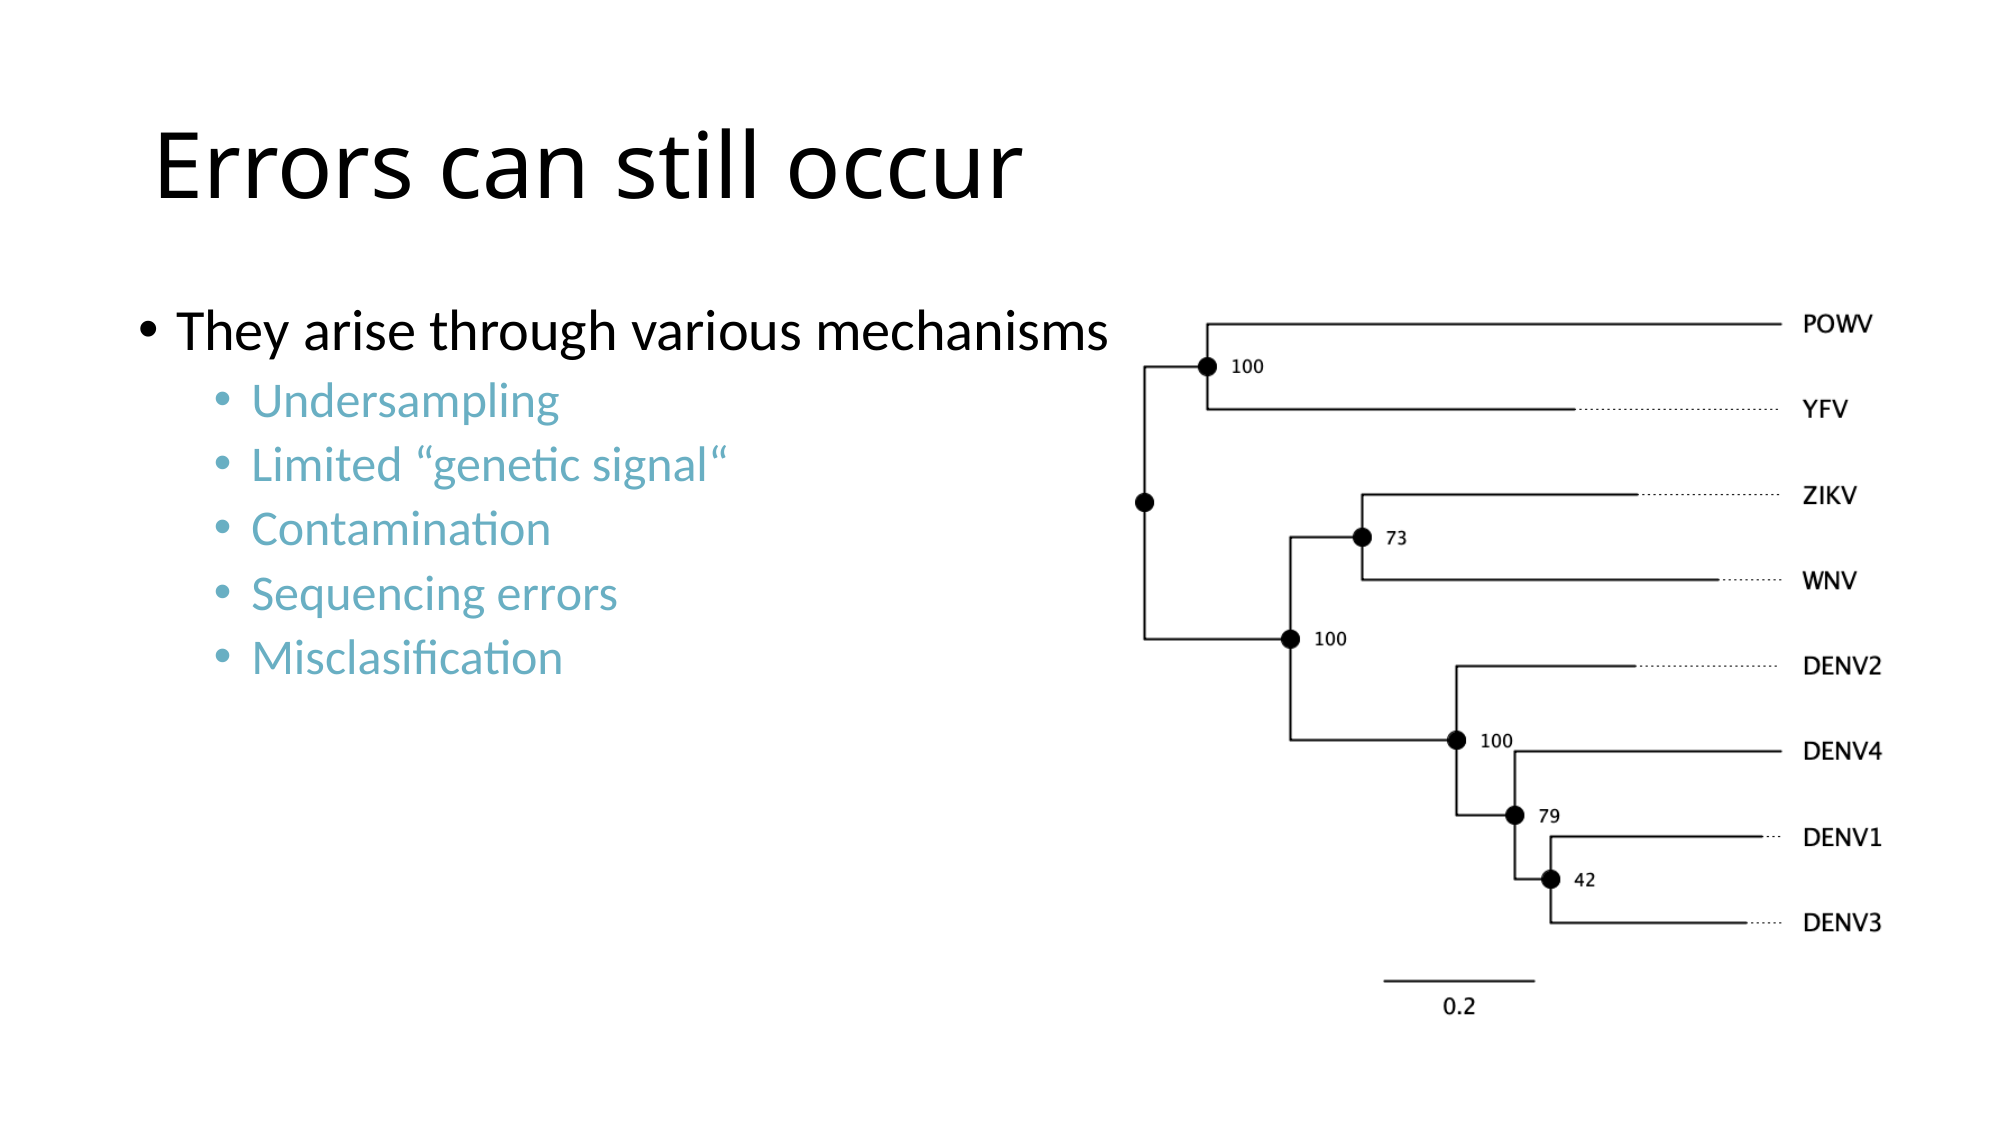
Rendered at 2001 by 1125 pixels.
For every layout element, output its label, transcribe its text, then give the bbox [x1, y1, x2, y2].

title Errors can still occur [137, 59, 1863, 278]
text_box They arise through various mechanisms Undersampling Limited “genetic signal“ Contamination Sequencing errors Misclasification [123, 293, 1756, 1040]
picture [1125, 299, 1888, 1030]
